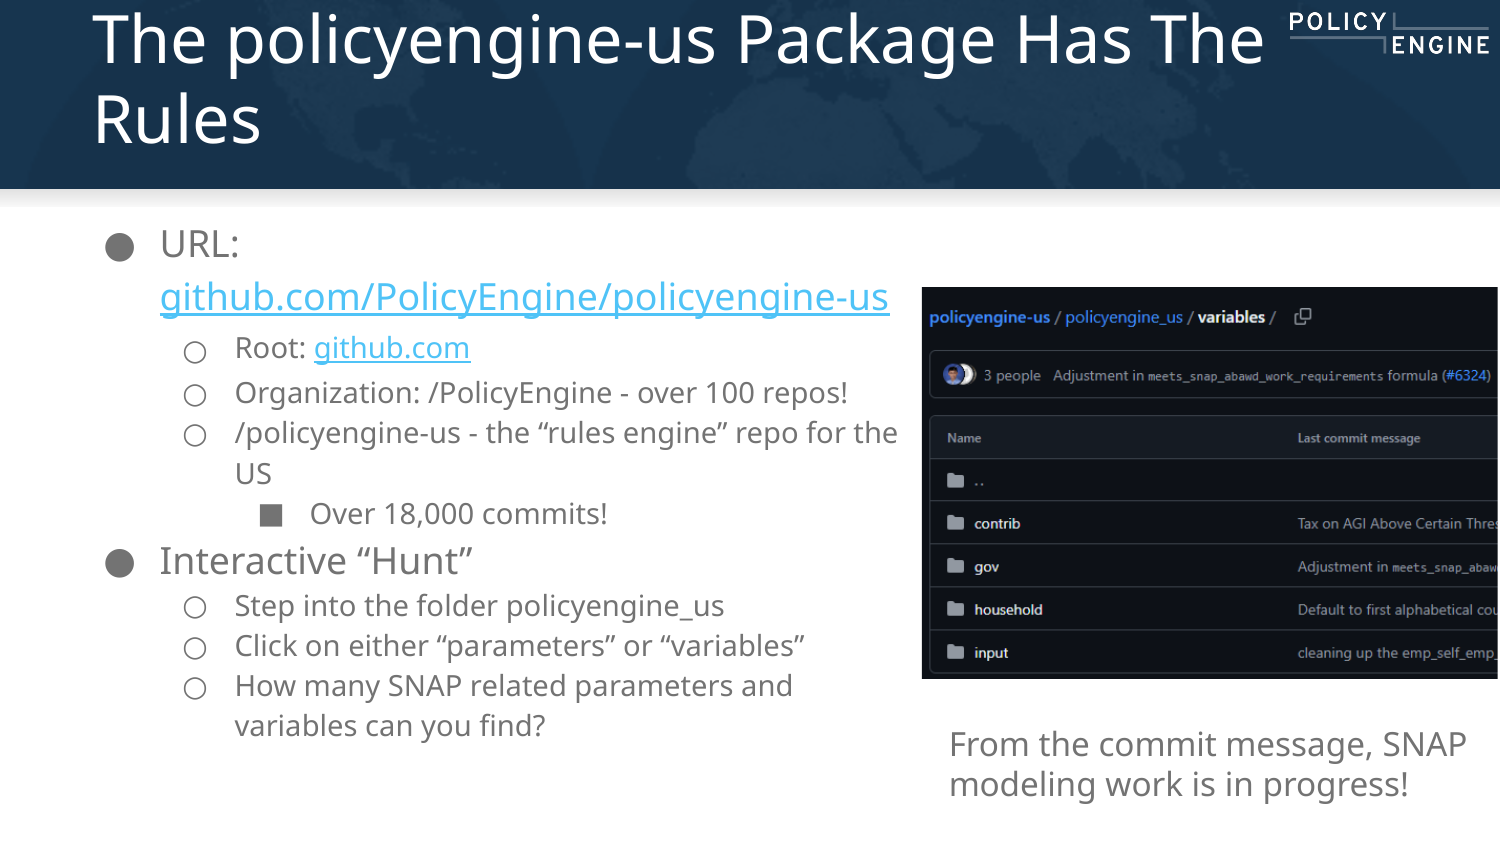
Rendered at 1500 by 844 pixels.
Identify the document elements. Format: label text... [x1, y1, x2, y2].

text_box From the commit message, SNAP modeling work is in progress! [933, 708, 1500, 819]
title The policyengine-us Package Has The Rules [77, 46, 1427, 173]
picture [1290, 12, 1489, 54]
list URL: github.com/PolicyEngine/policyengine-us Root: github.com Organization: /PolicyEngine - over 100 repos! /policyengine-us - the “rules engine” repo for the US Over 18,000 commits! Interactive “Hunt” Step into the folder policyengine_us Click on either “parameters” or “variables” How many SNAP related parameters and variables can you find? [69, 198, 922, 710]
picture [921, 287, 1498, 679]
